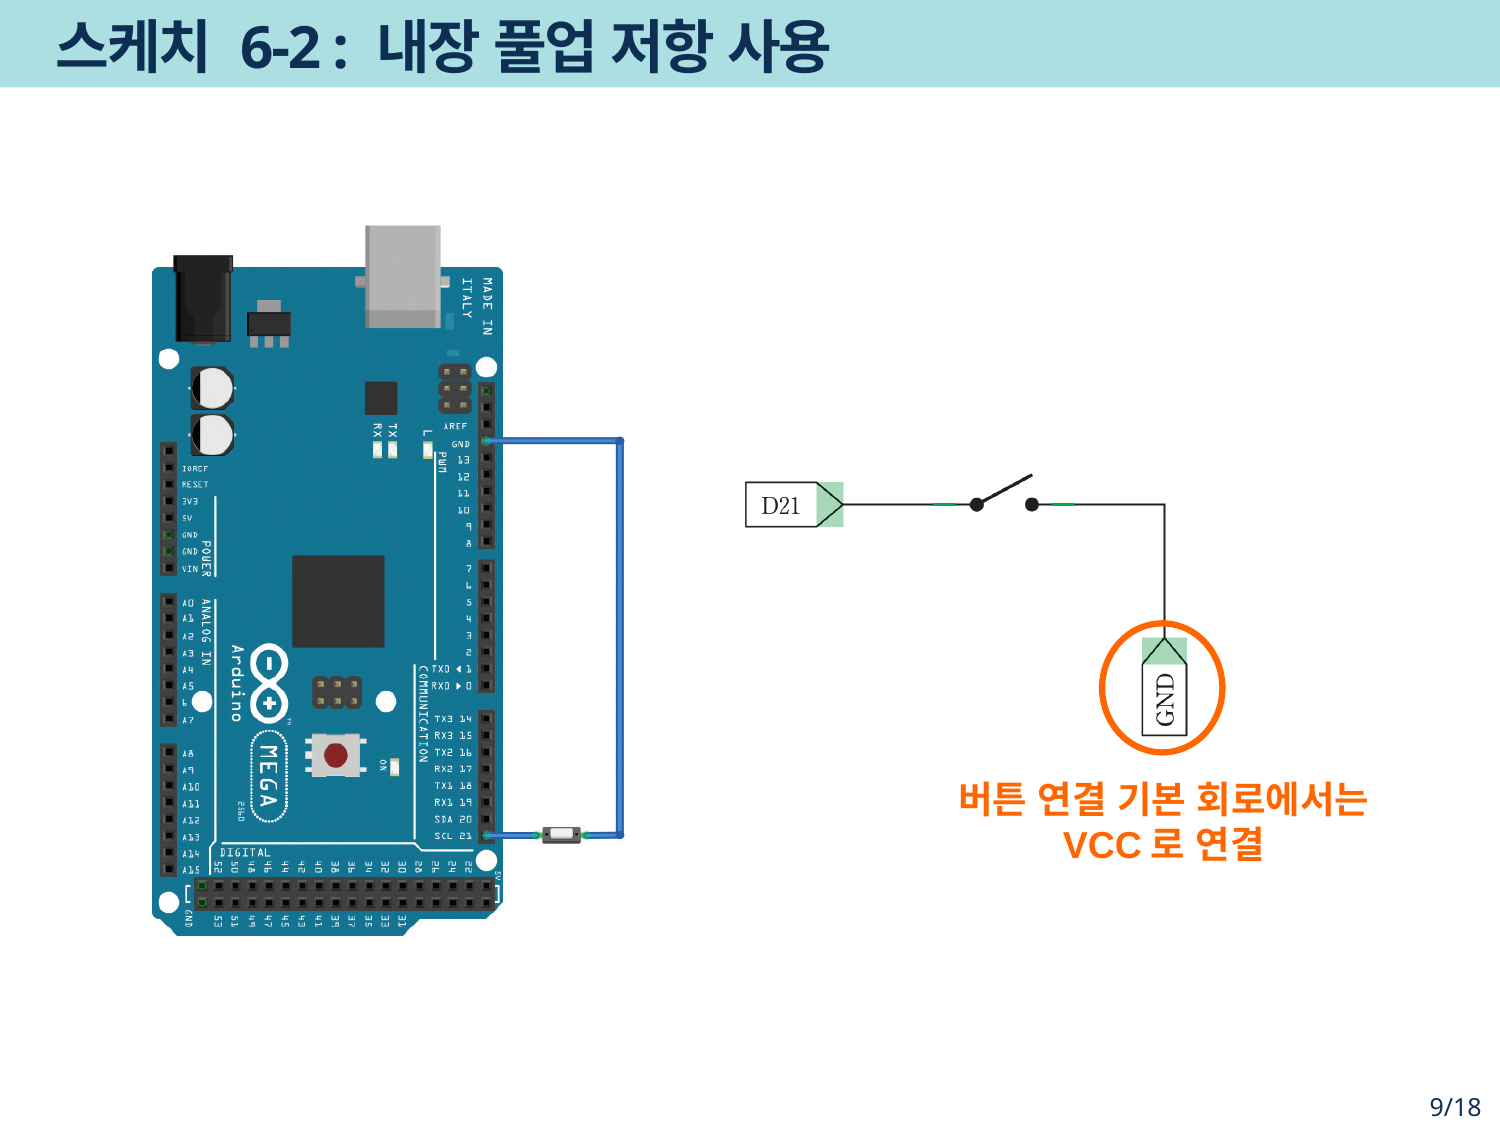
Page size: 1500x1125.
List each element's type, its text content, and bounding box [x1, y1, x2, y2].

text_box [1135, 748, 1190, 755]
text_box 버튼 연결 기본 회로에서는 VCC로 연결 [926, 768, 1401, 874]
picture [147, 219, 628, 940]
picture [737, 467, 1193, 740]
title 스케치 6-2 : 내장 풀업 저항 사용 [40, 5, 1288, 84]
text_box [1194, 632, 1225, 746]
